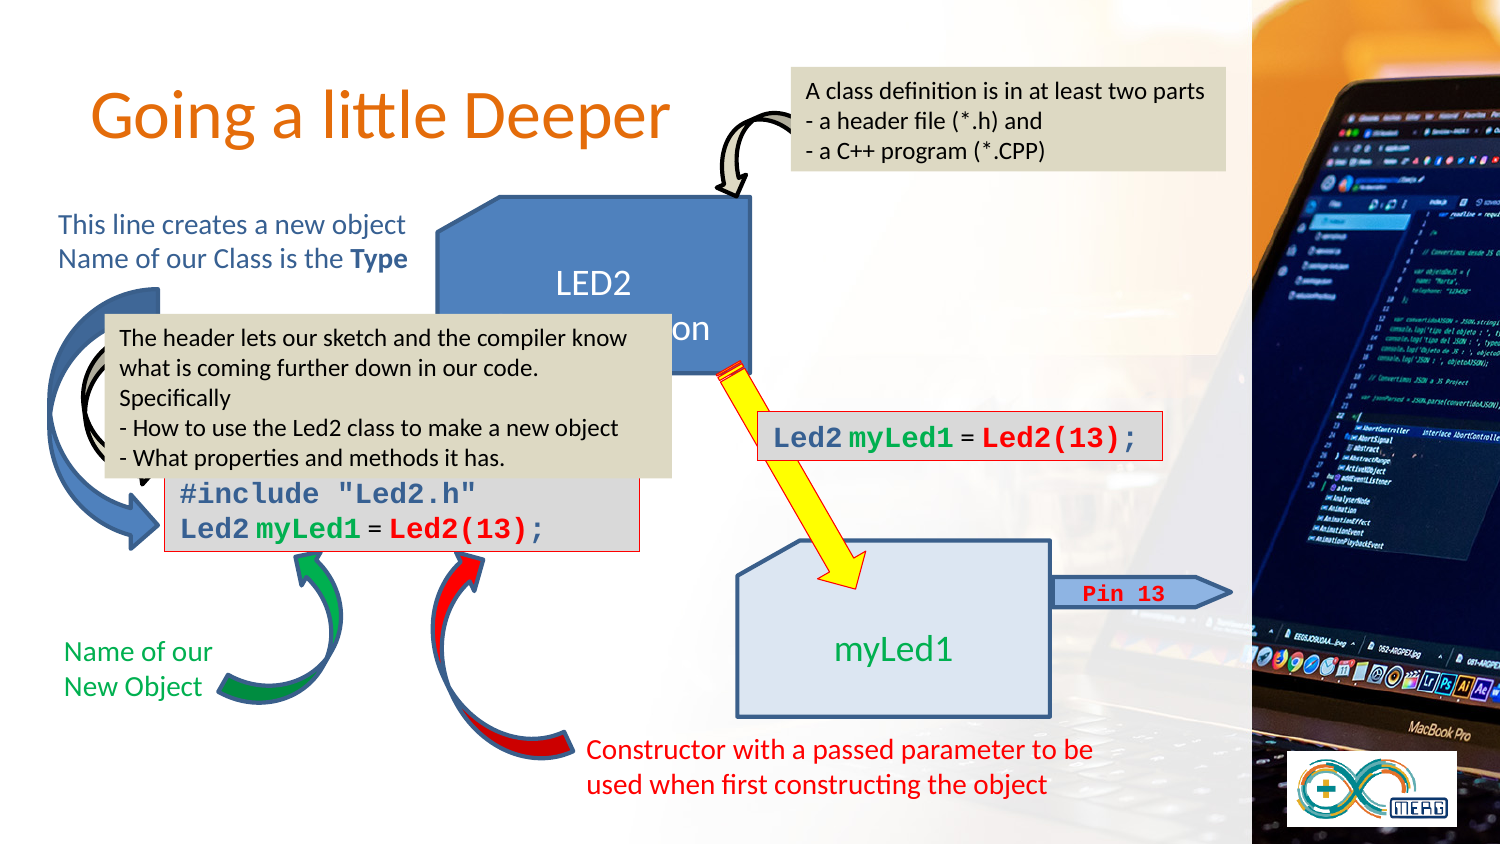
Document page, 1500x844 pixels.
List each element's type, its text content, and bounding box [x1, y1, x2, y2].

text_box Pin 13 [1143, 574, 1234, 610]
title Going a little Deeper [75, 61, 1226, 161]
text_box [441, 547, 1140, 809]
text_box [703, 66, 1227, 204]
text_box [43, 197, 438, 553]
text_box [737, 350, 1051, 717]
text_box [48, 560, 335, 723]
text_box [84, 313, 673, 490]
text_box #include "Led2.h" Led2 myLed1 = Led2(13); [442, 499, 640, 545]
picture [0, 0, 1500, 844]
text_box Led2 myLed1 = Led2(13); [1054, 411, 1163, 461]
text_box LED2 Class Definition [442, 194, 753, 376]
